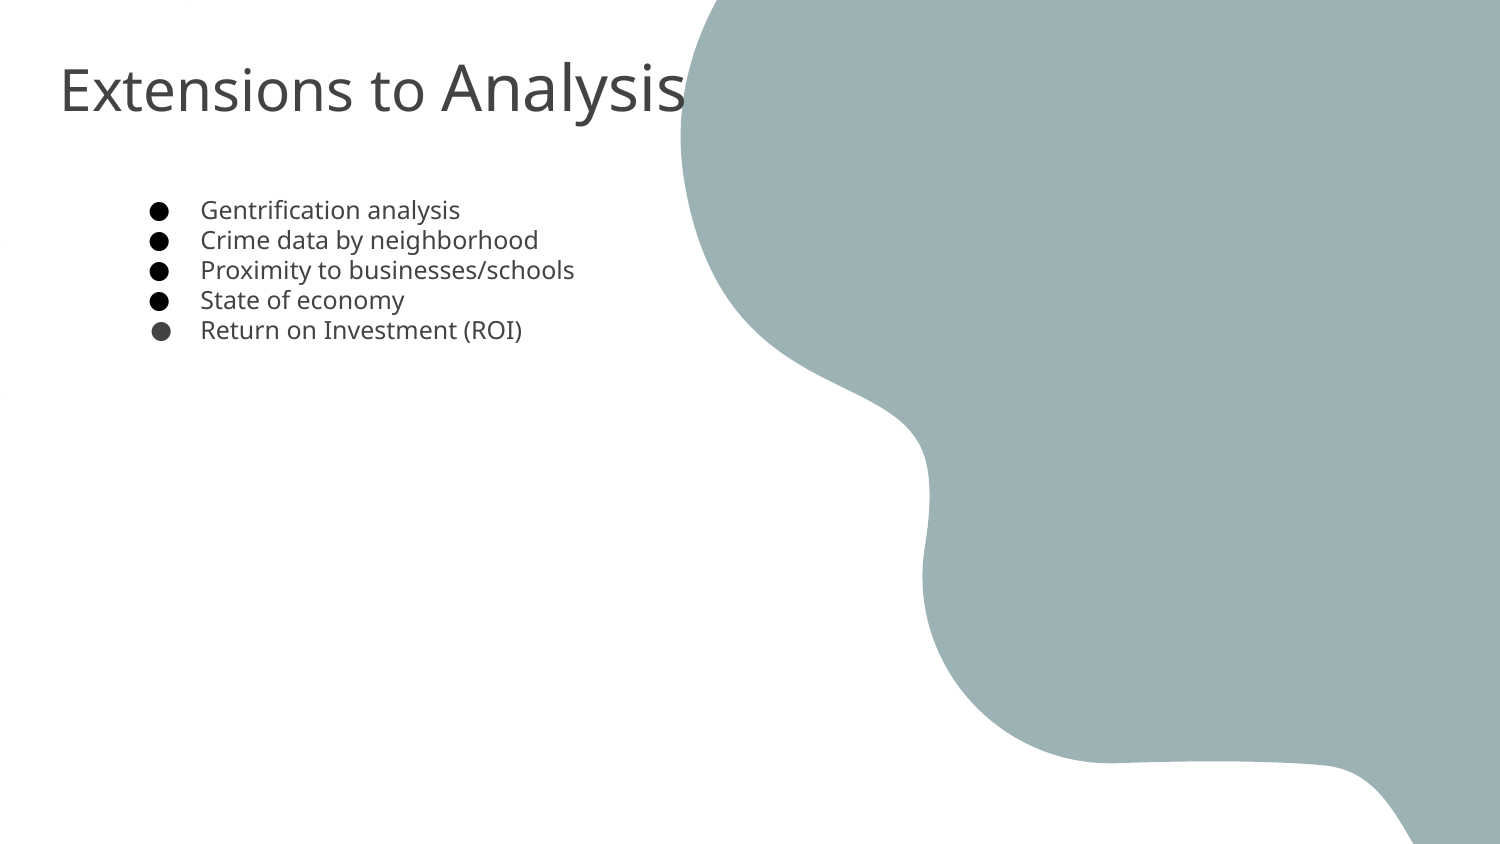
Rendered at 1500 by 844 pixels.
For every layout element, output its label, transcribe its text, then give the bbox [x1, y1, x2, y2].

title Extensions to Analysis [44, 29, 1456, 140]
text_box [1352, 790, 1500, 844]
text_box Gentrification analysis Crime data by neighborhood Proximity to businesses/schools State of economy Return on Investment (ROI) [110, 179, 634, 360]
